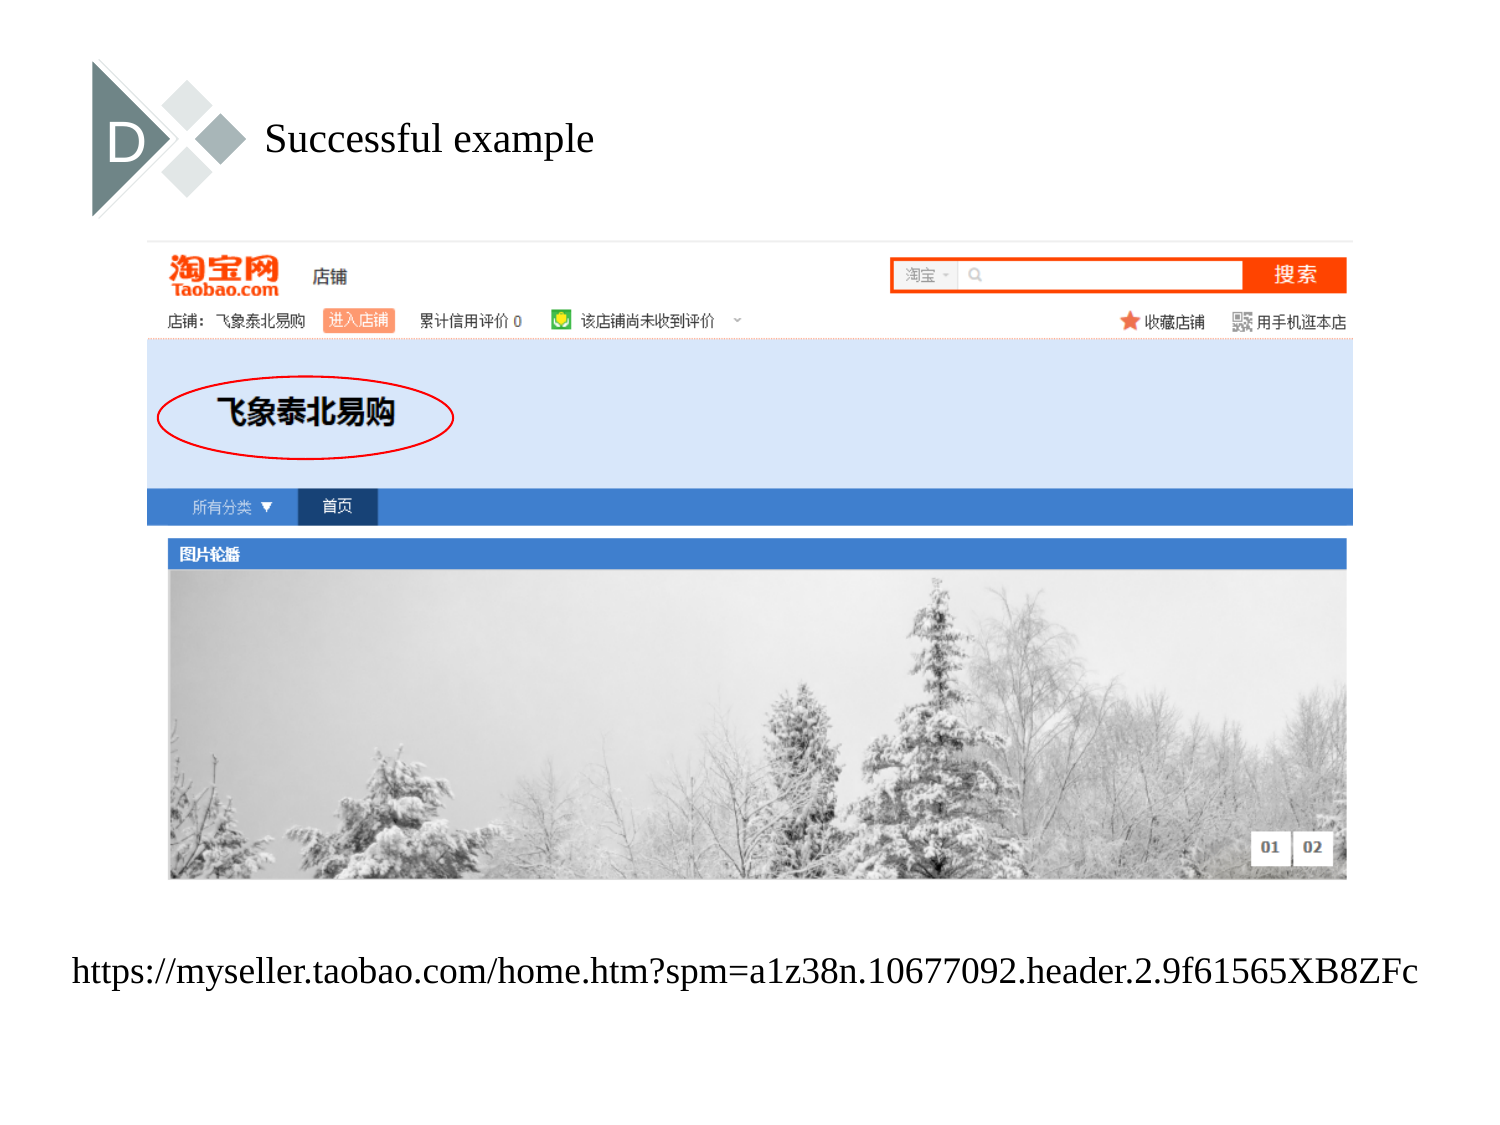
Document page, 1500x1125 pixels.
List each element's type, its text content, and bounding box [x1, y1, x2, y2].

picture [147, 240, 1353, 885]
text_box https://myseller.taobao.com/home.htm?spm=a1z38n.10677092.header.2.9f61565XB8ZFc [57, 939, 1443, 999]
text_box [90, 55, 250, 223]
text_box Successful example [250, 109, 972, 169]
